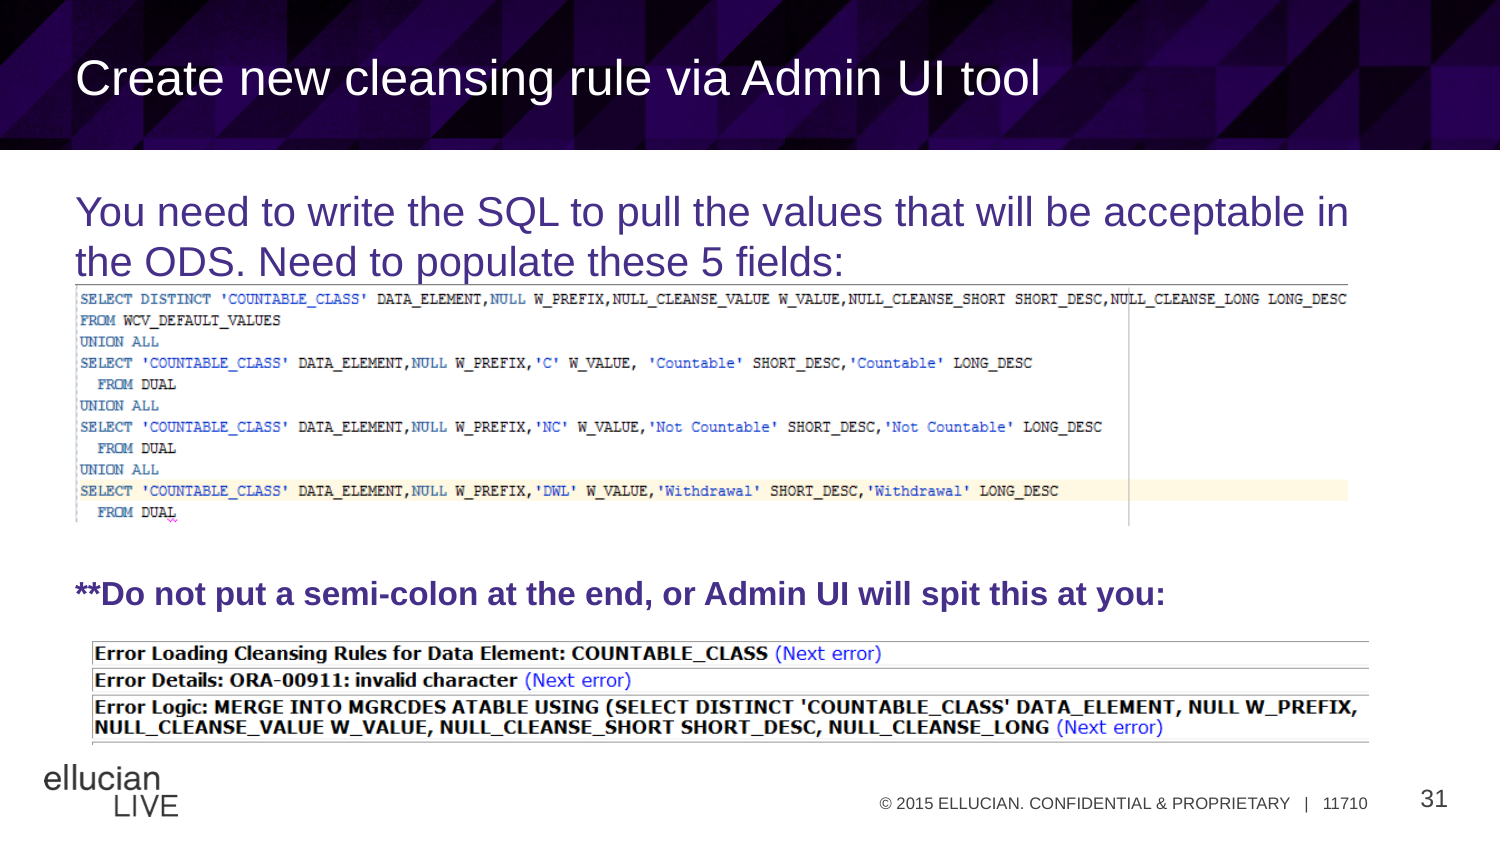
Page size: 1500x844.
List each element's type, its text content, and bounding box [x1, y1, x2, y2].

picture [44, 764, 178, 817]
picture [74, 284, 1348, 526]
list You need to write the SQL to pull the values that will be acceptable in the ODS. Need to populate these 5 fields: **Do not put a semi-colon at the end, or Admin UI will spit this at you: [75, 185, 1369, 721]
picture [0, 0, 1500, 150]
picture [91, 640, 1369, 746]
title Create new cleansing rule via Admin UI tool [75, 4, 1369, 146]
